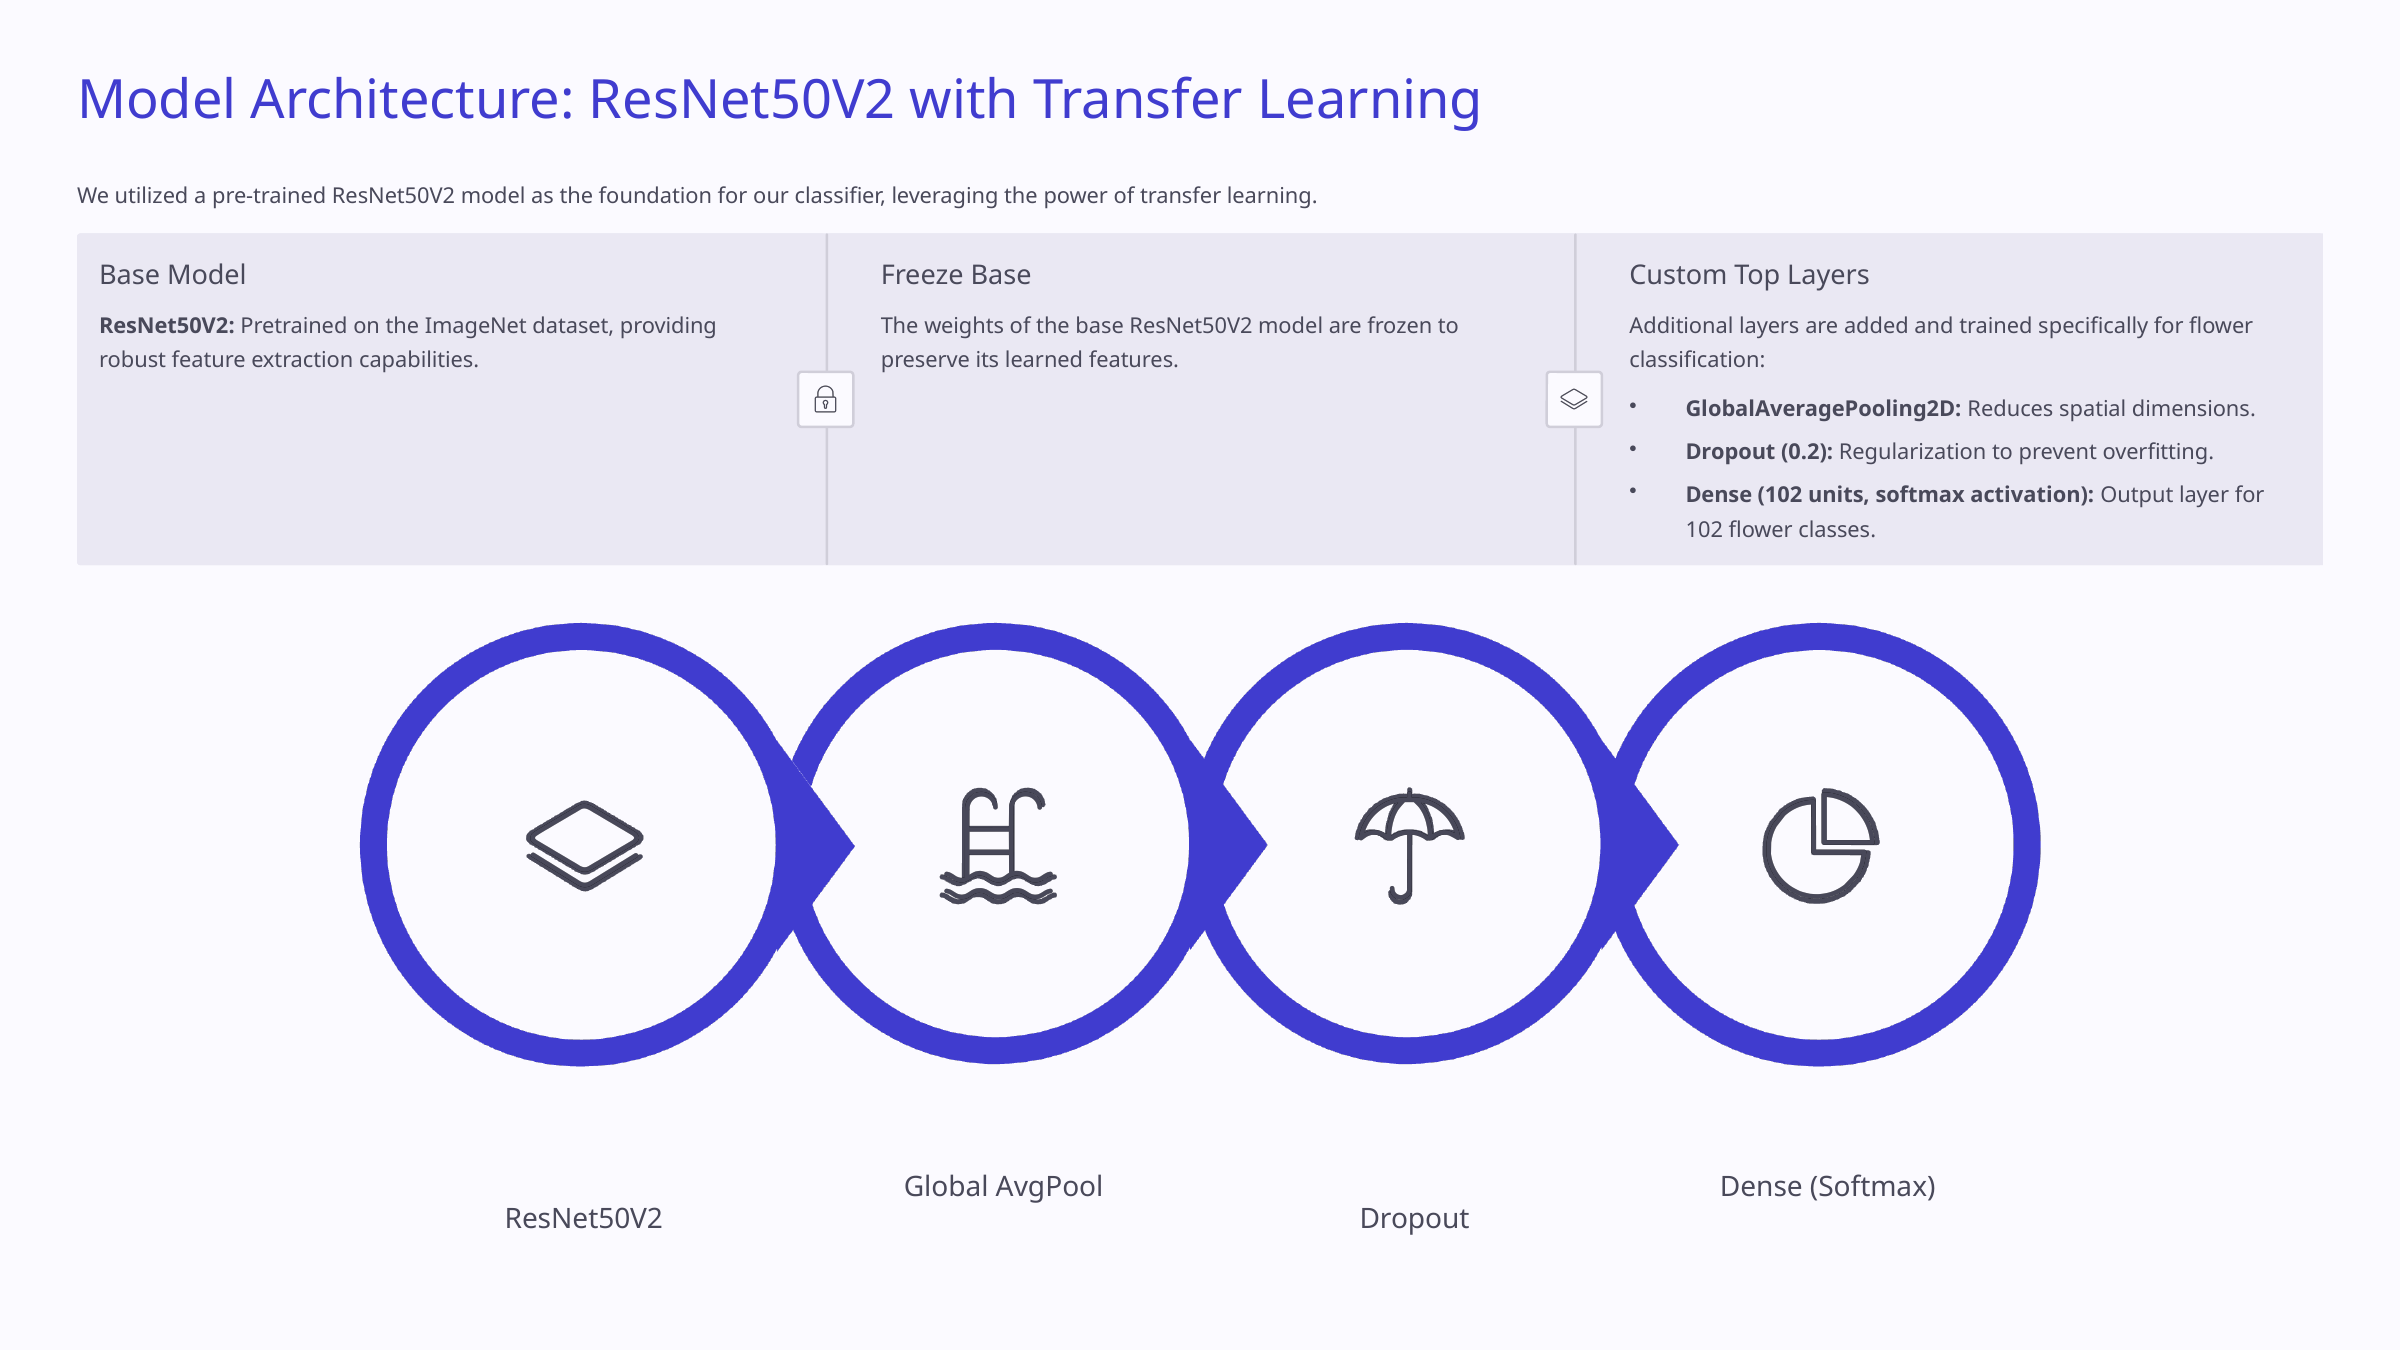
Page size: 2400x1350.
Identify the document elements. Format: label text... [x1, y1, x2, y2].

picture [326, 589, 2400, 1350]
picture [1560, 385, 1588, 414]
text_box Dropout (0.2): Regularization to prevent overfitting. [1629, 429, 2301, 465]
text_box [798, 371, 854, 427]
text_box Dense (102 units, softmax activation): Output layer for 102 flower classes. [1629, 472, 2301, 544]
text_box GlobalAveragePooling2D: Reduces spatial dimensions. [1629, 386, 2301, 423]
text_box Base Model [99, 255, 375, 290]
text_box [1546, 371, 1602, 427]
text_box Additional layers are added and trained specifically for flower classification: [1629, 303, 2301, 374]
text_box We utilized a pre-trained ResNet50V2 model as the foundation for our classifier, leveraging the power of transfer learning. [77, 173, 2323, 209]
text_box [77, 233, 825, 566]
text_box Model Architecture: ResNet50V2 with Transfer Learning [77, 60, 1664, 130]
text_box [825, 233, 829, 371]
picture [811, 385, 840, 414]
text_box [1576, 233, 2323, 566]
text_box [828, 233, 1574, 566]
text_box The weights of the base ResNet50V2 model are frozen to preserve its learned features. [880, 303, 1520, 374]
text_box Custom Top Layers [1629, 255, 1905, 290]
text_box Freeze Base [880, 255, 1157, 290]
text_box [825, 427, 829, 566]
text_box ResNet50V2: Pretrained on the ImageNet dataset, providing robust feature extraction capabilities. [99, 303, 771, 374]
